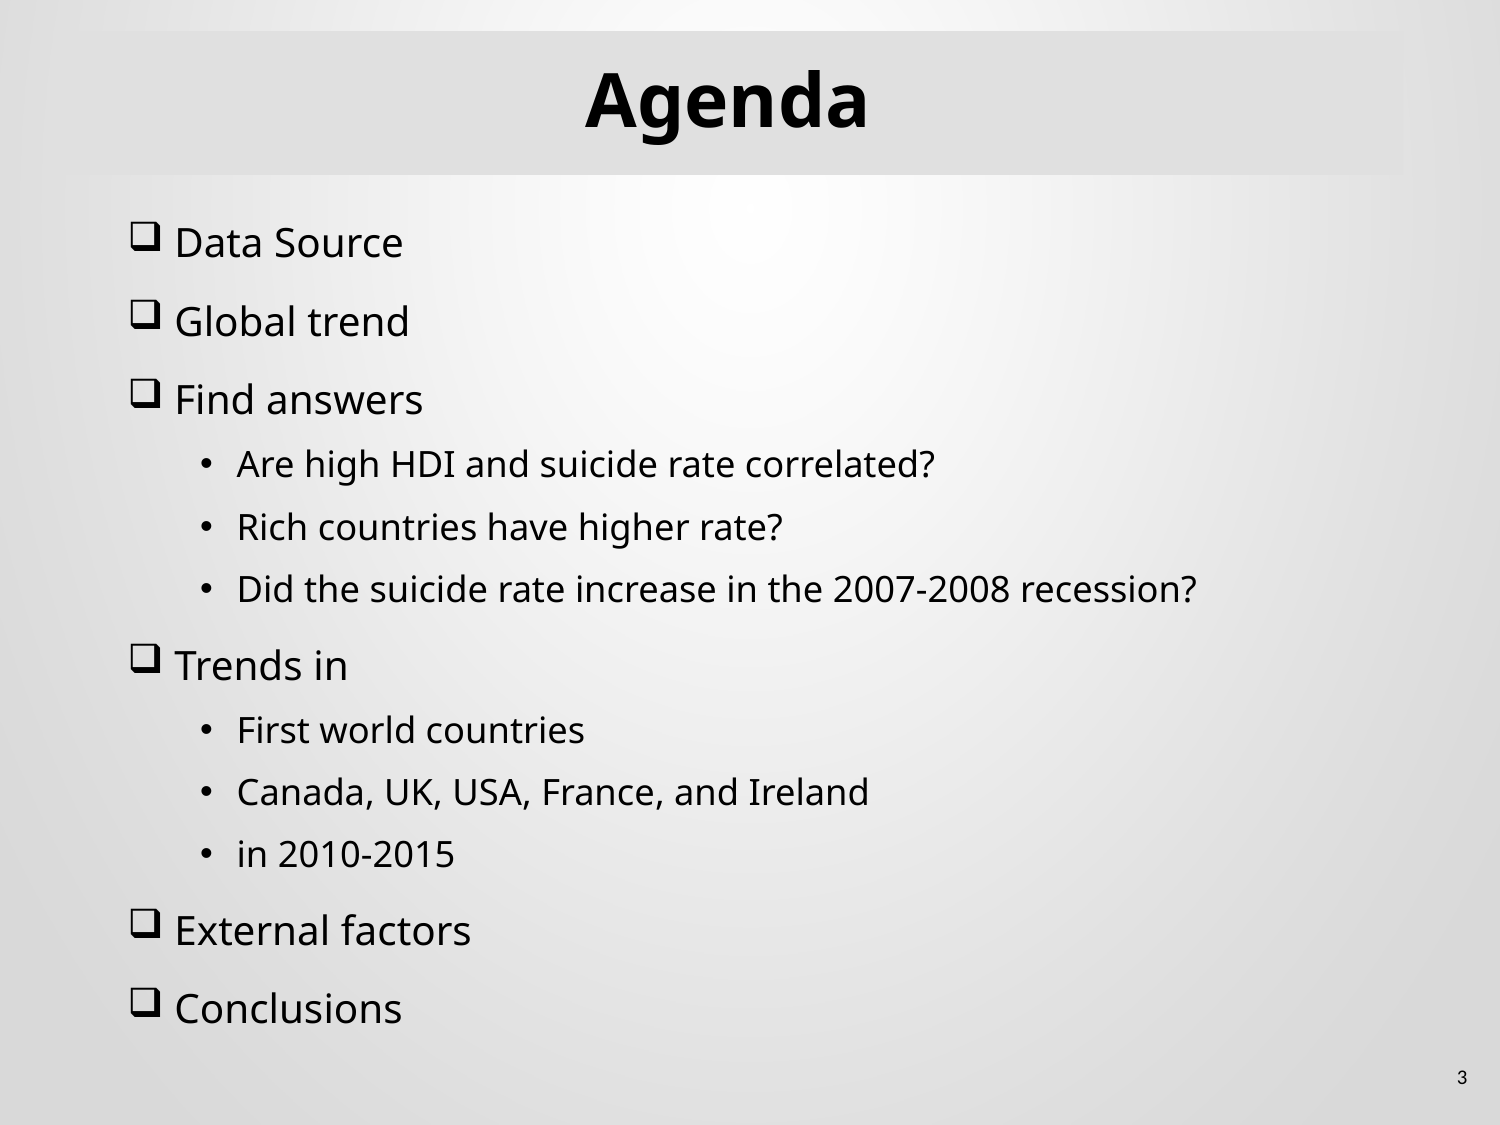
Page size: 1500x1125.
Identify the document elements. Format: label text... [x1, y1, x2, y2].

picture [0, 0, 1500, 1125]
list Data Source Global trend Find answers Are high HDI and suicide rate correlated? Rich countries have higher rate? Did the suicide rate increase in the 2007-2008 recession? Trends in First world countries Canada, UK, USA, France, and Ireland in 2010-2015 External factors Conclusions [112, 200, 1388, 1047]
title Agenda [53, 31, 1404, 175]
slide_number 3 [1388, 1045, 1483, 1106]
